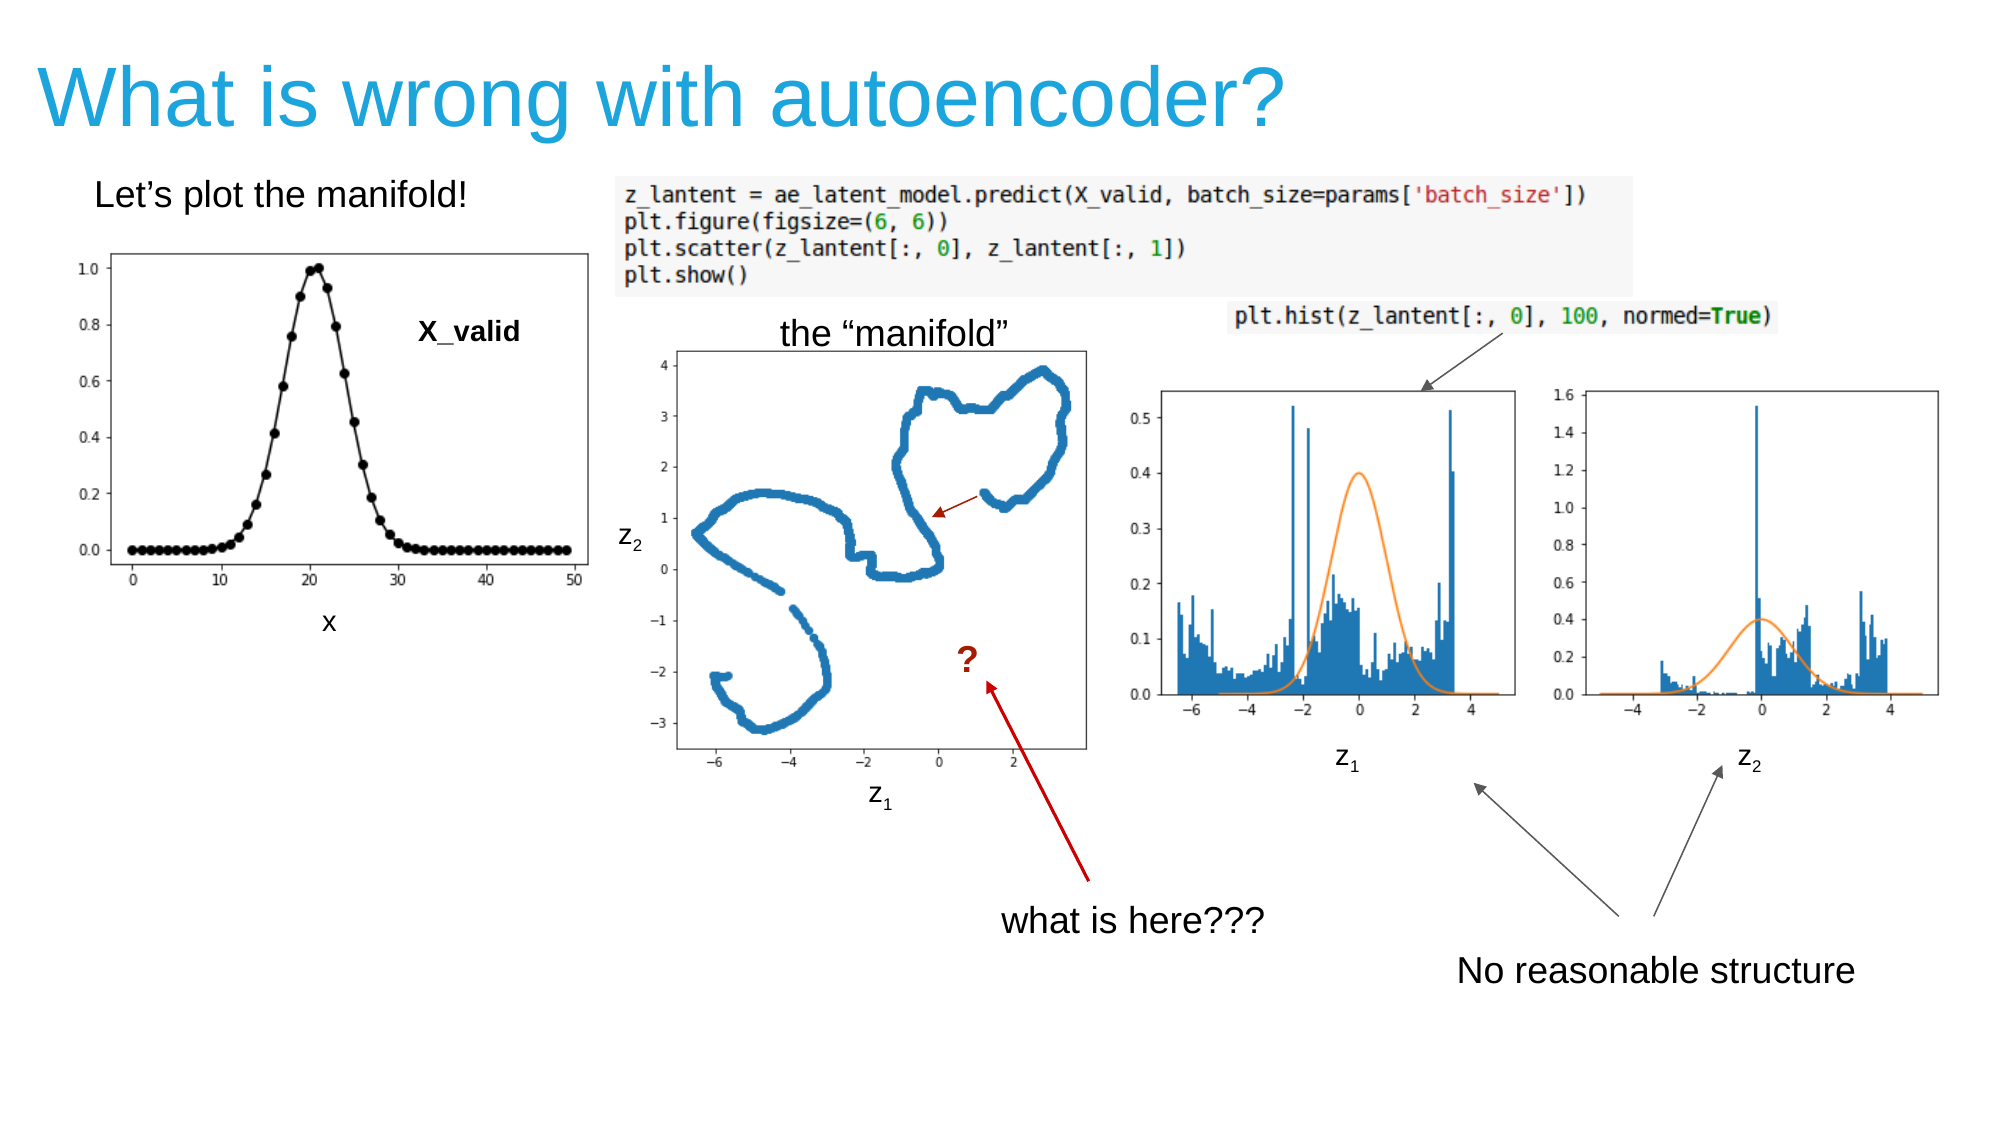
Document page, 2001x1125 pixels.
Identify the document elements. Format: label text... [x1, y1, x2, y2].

text_box z2 [619, 500, 641, 588]
text_box x [307, 613, 396, 635]
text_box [1122, 374, 1960, 809]
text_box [1227, 301, 1778, 392]
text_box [1653, 764, 1723, 917]
text_box No reasonable structure [1441, 930, 1873, 1051]
picture [646, 341, 1114, 784]
picture [45, 176, 1633, 605]
text_box what is here??? [986, 881, 1369, 948]
title What is wrong with autoencoder? [22, 29, 1887, 155]
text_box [985, 680, 1089, 882]
text_box z1 [853, 792, 942, 846]
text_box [931, 496, 978, 518]
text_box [1473, 782, 1619, 917]
text_box Let’s plot the manifold! [79, 154, 1873, 251]
text_box the “manifold” [764, 305, 1090, 339]
